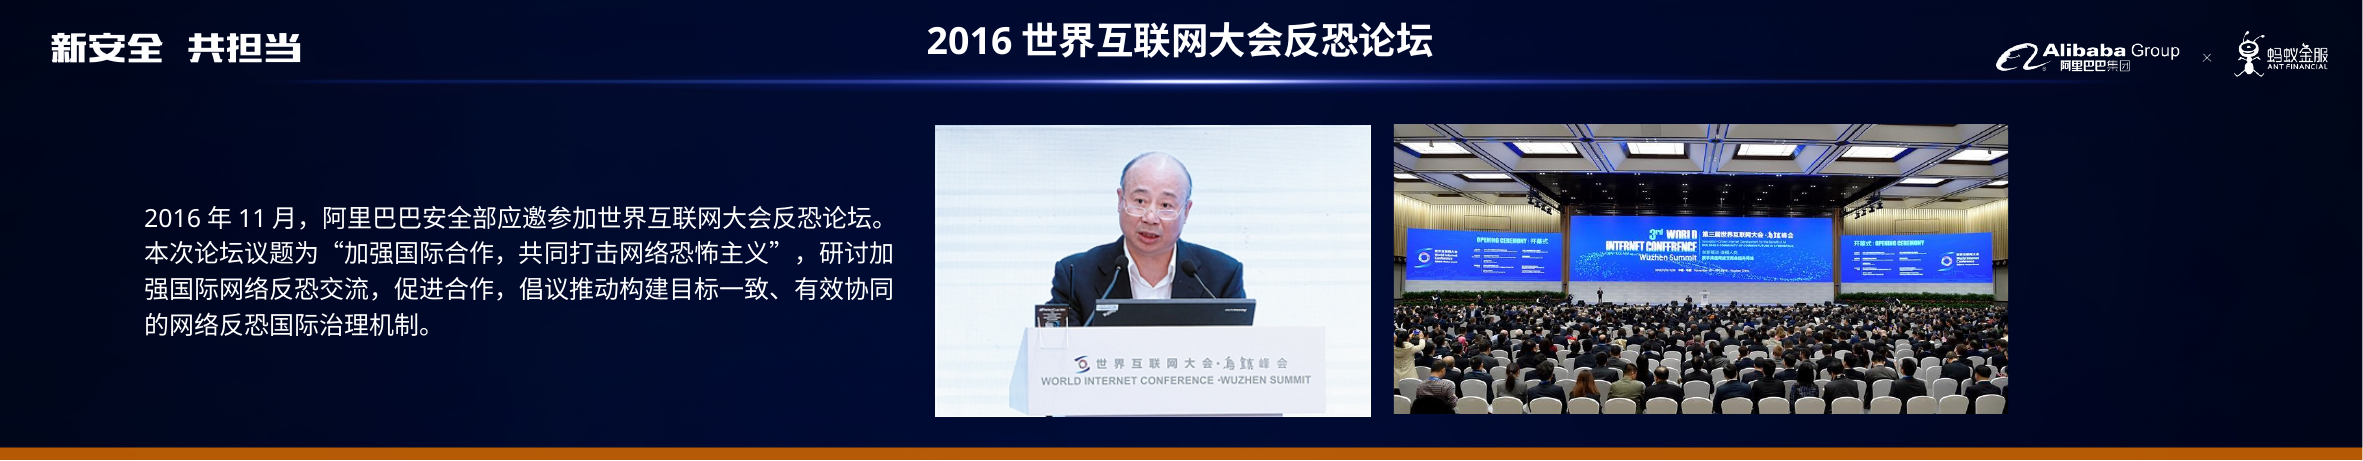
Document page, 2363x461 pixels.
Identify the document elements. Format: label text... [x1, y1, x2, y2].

text_box 2016世界互联网大会反恐论坛 [900, 4, 1461, 76]
picture [0, 0, 2363, 460]
text_box 2016年11月，阿里巴巴安全部应邀参加世界互联网大会反恐论坛。 本次论坛议题为“加强国际合作，共同打击网络恐怖主义”，研讨加强国际网络反恐交流，促进合作，倡议推动构建目标一致、有效协同的网络反恐国际治理机制。 [118, 183, 922, 353]
